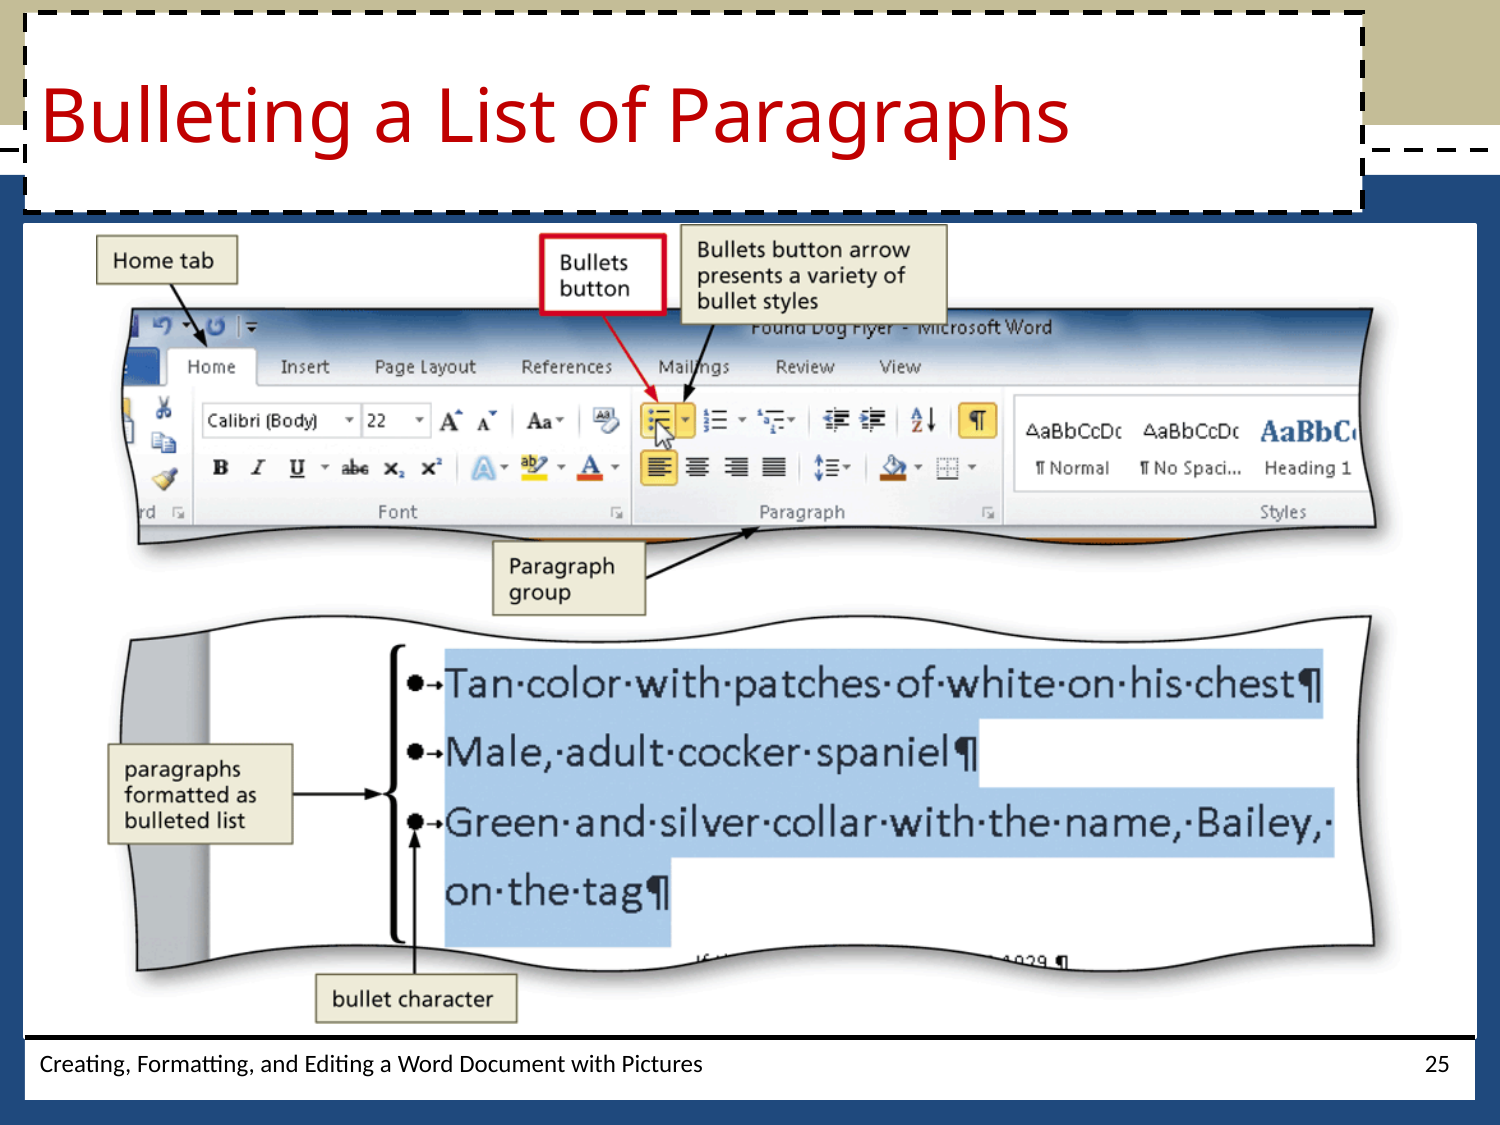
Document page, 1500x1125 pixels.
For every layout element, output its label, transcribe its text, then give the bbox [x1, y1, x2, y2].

title Bulleting a List of Paragraphs [23, 10, 1365, 215]
footer Creating, Formatting, and Editing a Word Document with Pictures [24, 1040, 1400, 1100]
slide_number 25 [1400, 1040, 1475, 1100]
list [95, 224, 1405, 1024]
